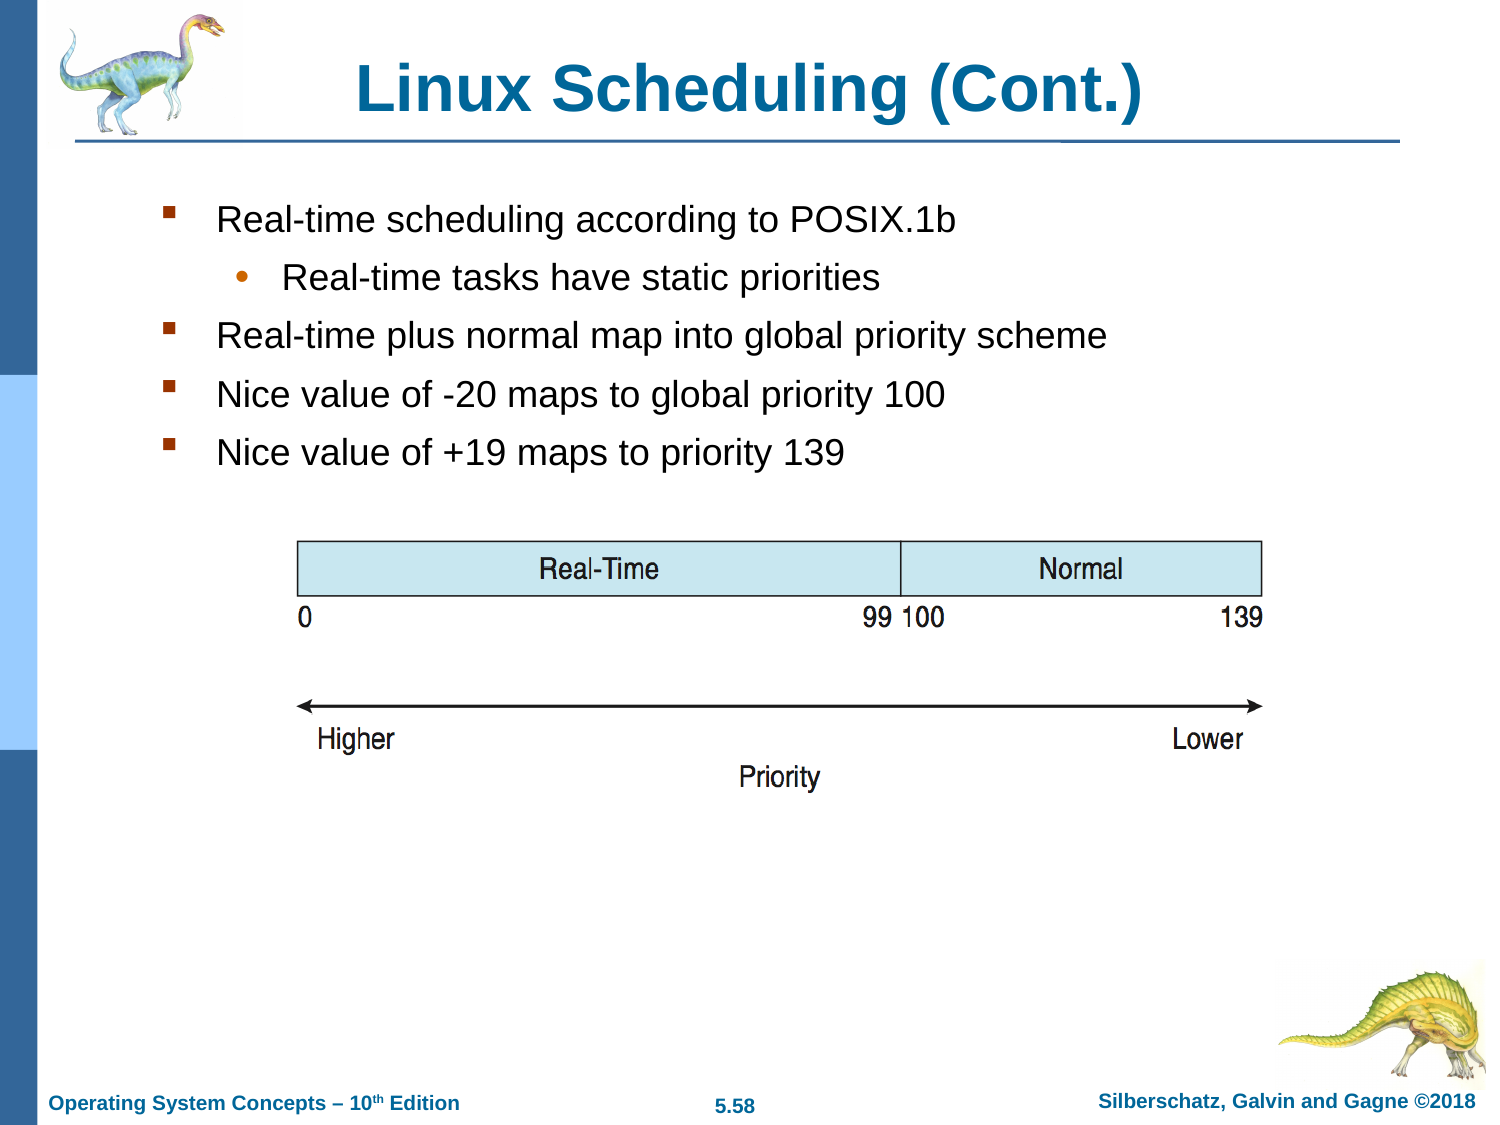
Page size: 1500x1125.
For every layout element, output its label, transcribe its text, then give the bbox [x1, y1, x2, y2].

title Linux Scheduling (Cont.) [75, 37, 1425, 133]
picture [46, 0, 243, 149]
list Real-time scheduling according to POSIX.1b Real-time tasks have static priorities Real-time plus normal map into global priority scheme Nice value of -20 maps to global priority 100 Nice value of +19 maps to priority 139 [144, 187, 1423, 931]
picture [283, 524, 1282, 805]
picture [1275, 959, 1486, 1090]
